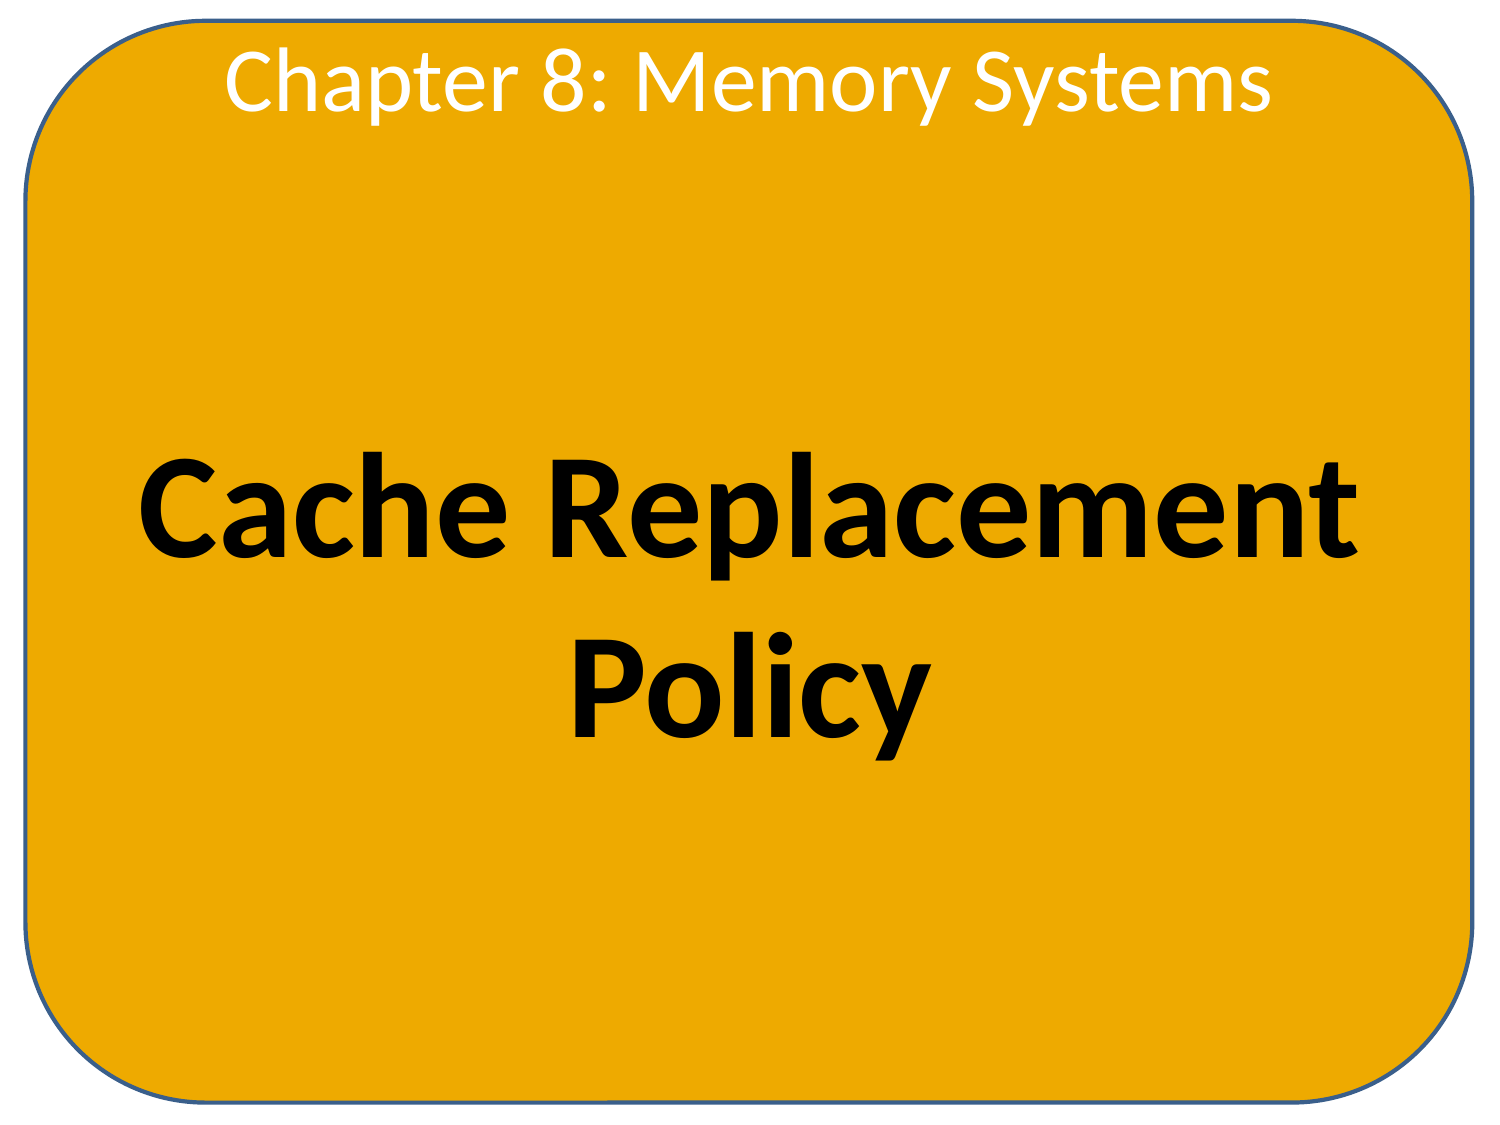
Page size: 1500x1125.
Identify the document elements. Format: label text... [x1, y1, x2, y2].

text_box Cache Replacement Policy [0, 399, 1500, 663]
text_box Chapter 8: Memory Systems [0, 12, 1500, 138]
